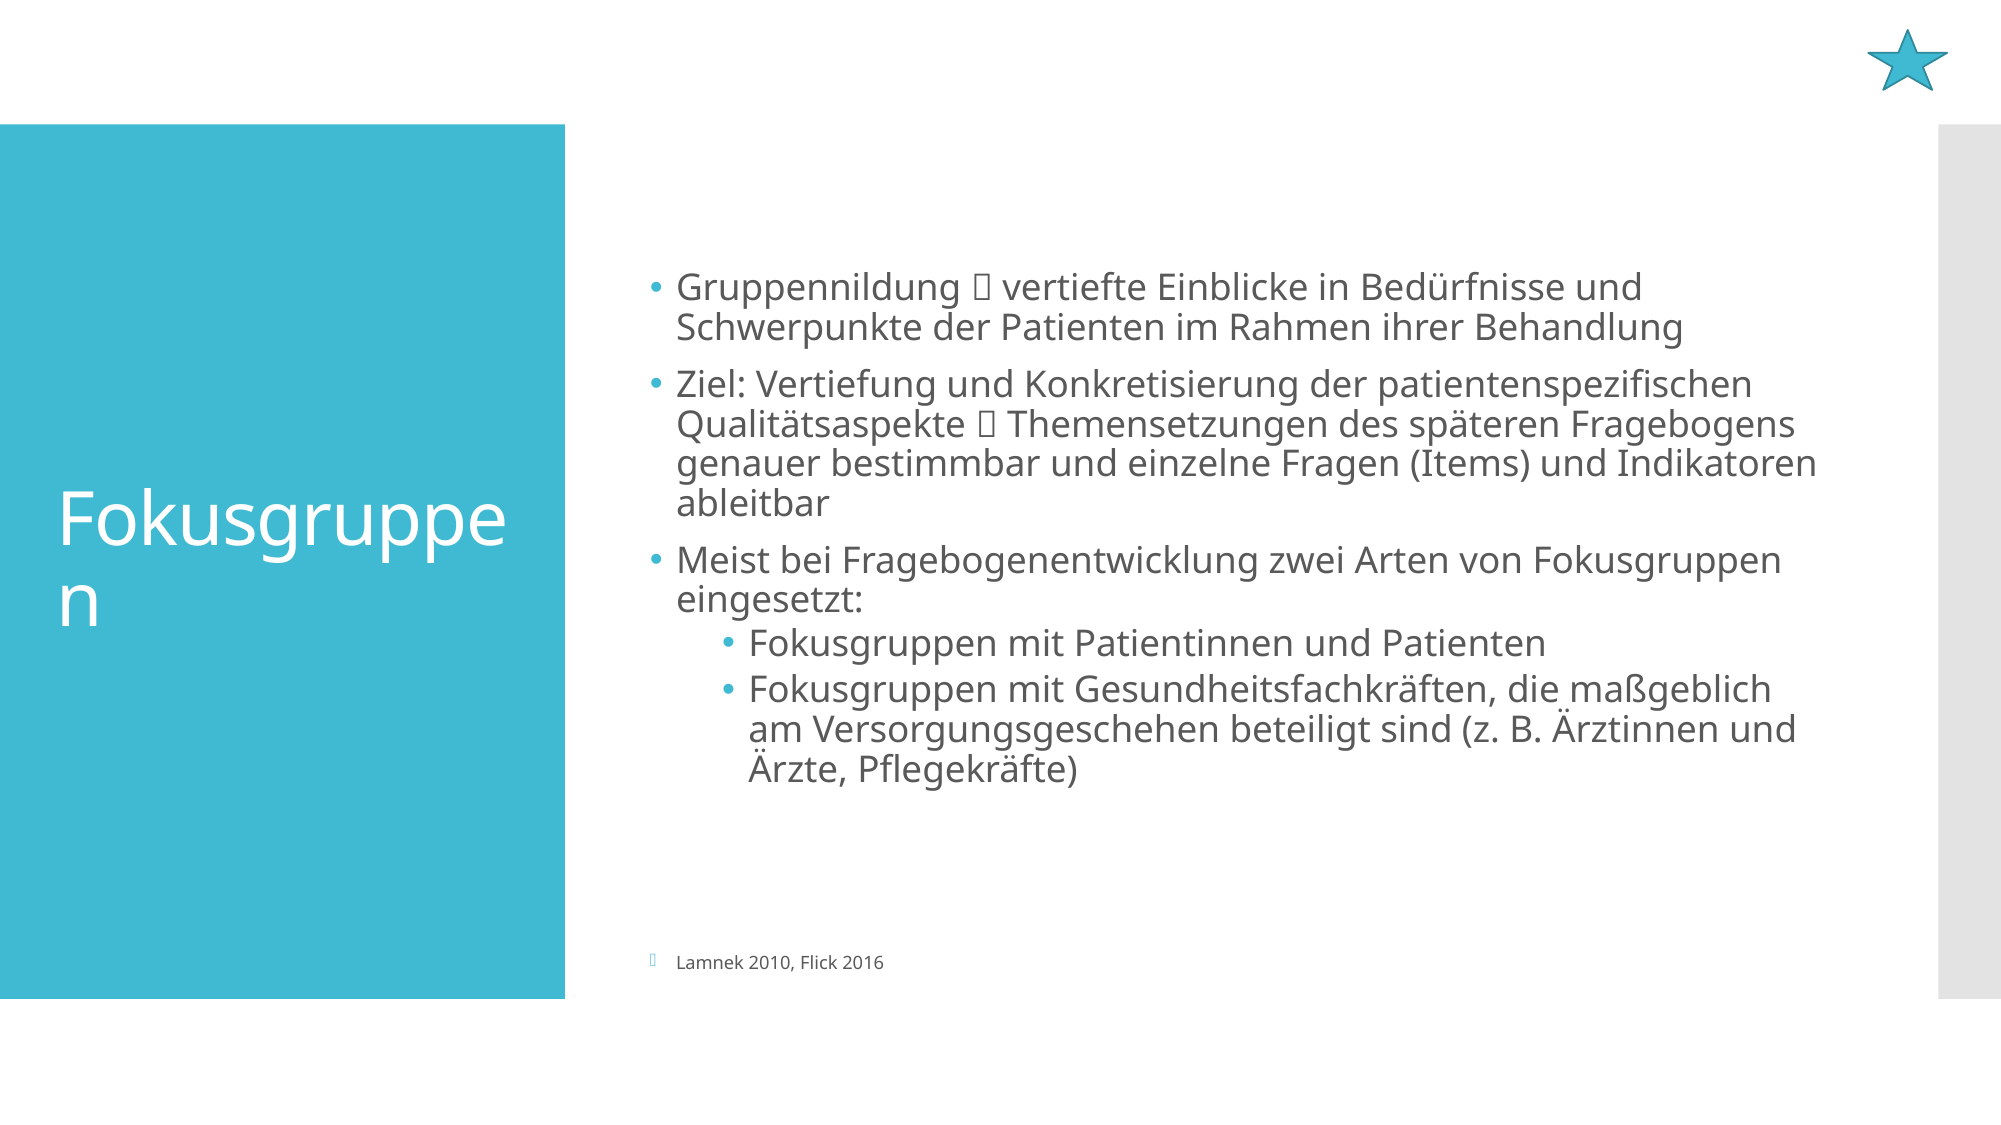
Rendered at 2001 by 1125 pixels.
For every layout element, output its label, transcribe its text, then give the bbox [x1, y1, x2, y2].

list Gruppennildung  vertiefte Einblicke in Bedürfnisse und Schwerpunkte der Patienten im Rahmen ihrer Behandlung Ziel: Vertiefung und Konkretisierung der patientenspezifischen Qualitätsaspekte  Themensetzungen des späteren Fragebogens genauer bestimmbar und einzelne Fragen (Items) und Indikatoren ableitbar Meist bei Fragebogenentwicklung zwei Arten von Fokusgruppen eingesetzt: Fokusgruppen mit Patientinnen und Patienten Fokusgruppen mit Gesundheitsfachkräften, die maßgeblich am Versorgungsgeschehen beteiligt sind (z. B. Ärztinnen und Ärzte, Pflegekräfte) Lamnek 2010, Flick 2016 [634, 260, 1835, 982]
text_box [1867, 29, 1949, 91]
title Fokusgruppen [41, 184, 525, 940]
